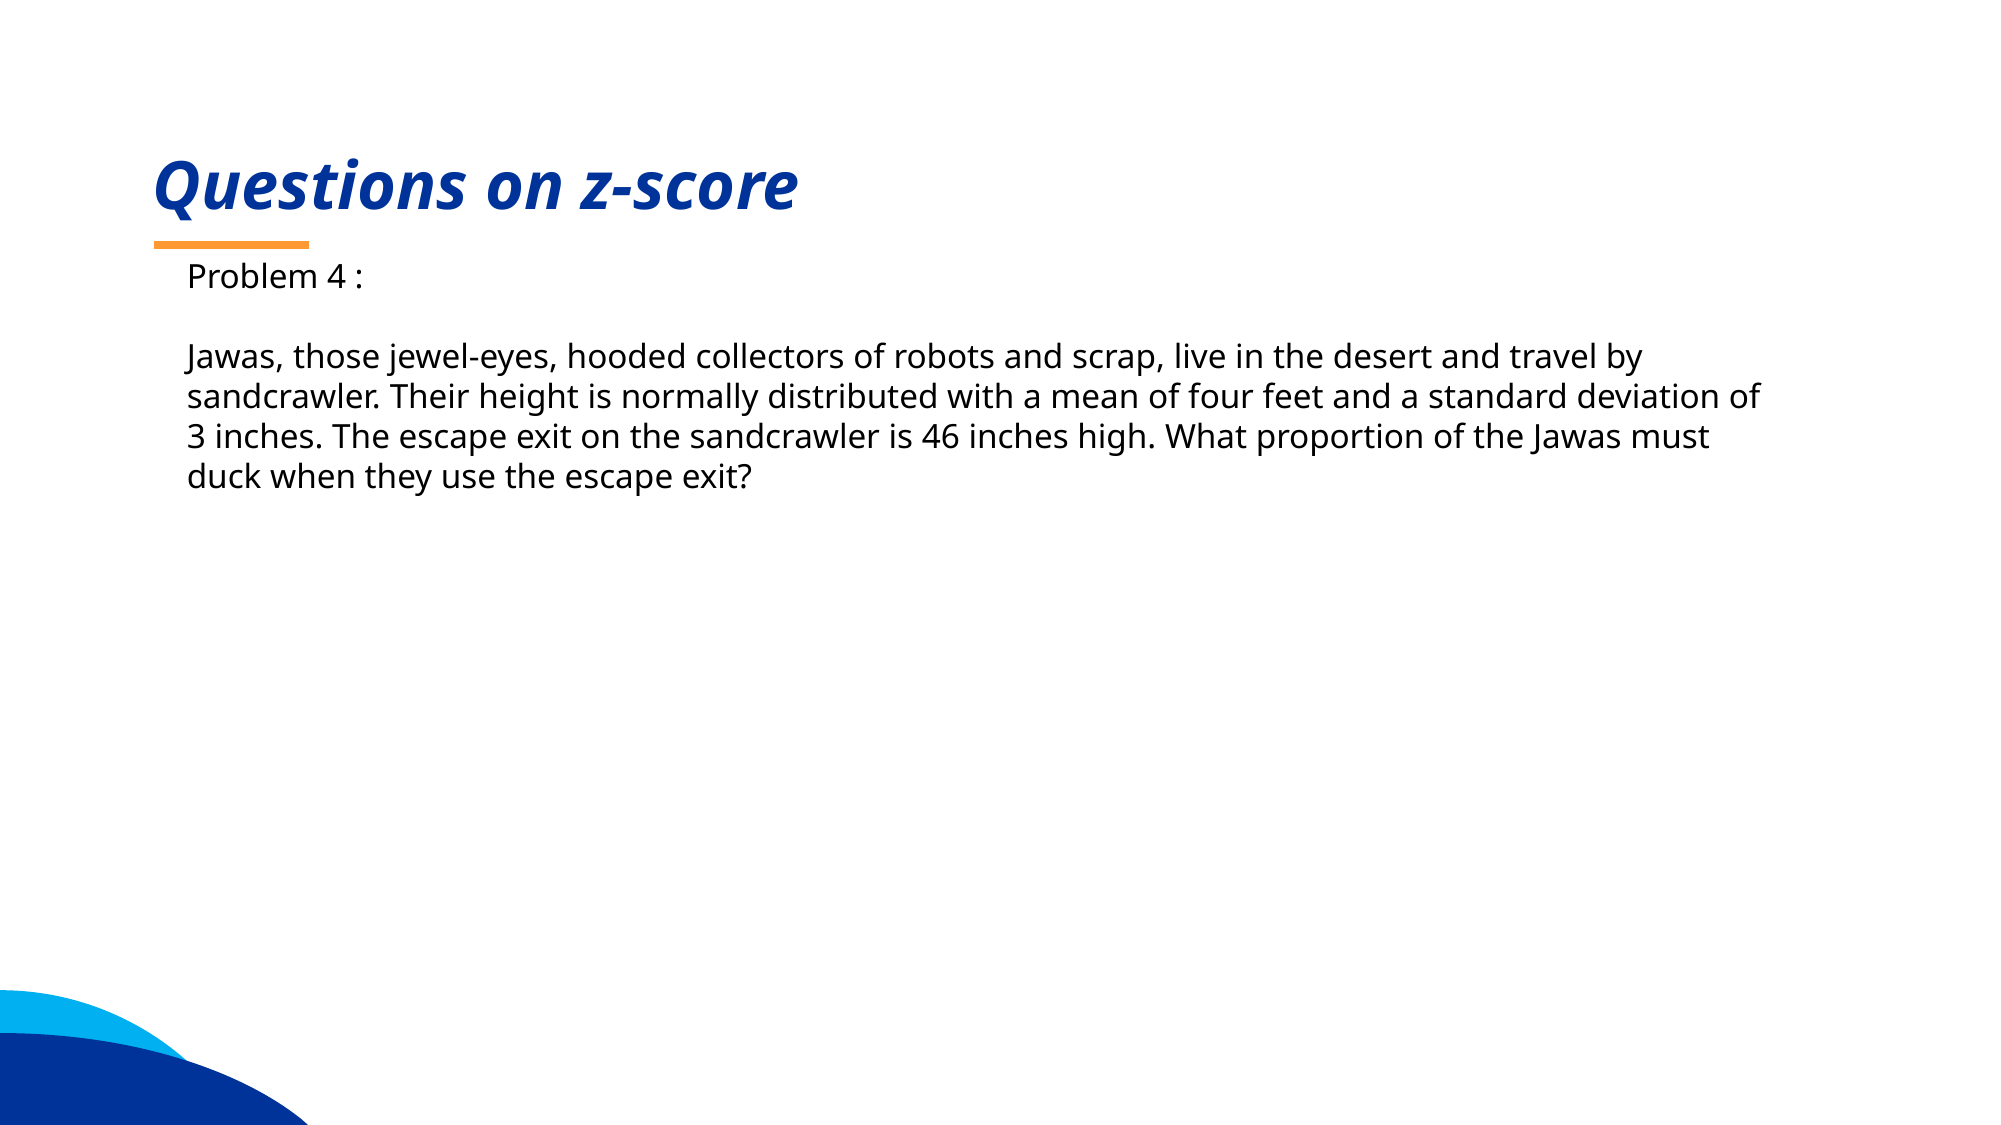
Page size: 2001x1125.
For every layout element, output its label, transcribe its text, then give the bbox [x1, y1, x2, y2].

text_box Questions on z-score [138, 135, 1648, 231]
text_box Problem 4 : Jawas, those jewel-eyes, hooded collectors of robots and scrap, live in the desert and travel by sandcrawler. Their height is normally distributed with a mean of four feet and a standard deviation of 3 inches. The escape exit on the sandcrawler is 46 inches high. What proportion of the Jawas must duck when they use the escape exit? [171, 247, 1785, 543]
